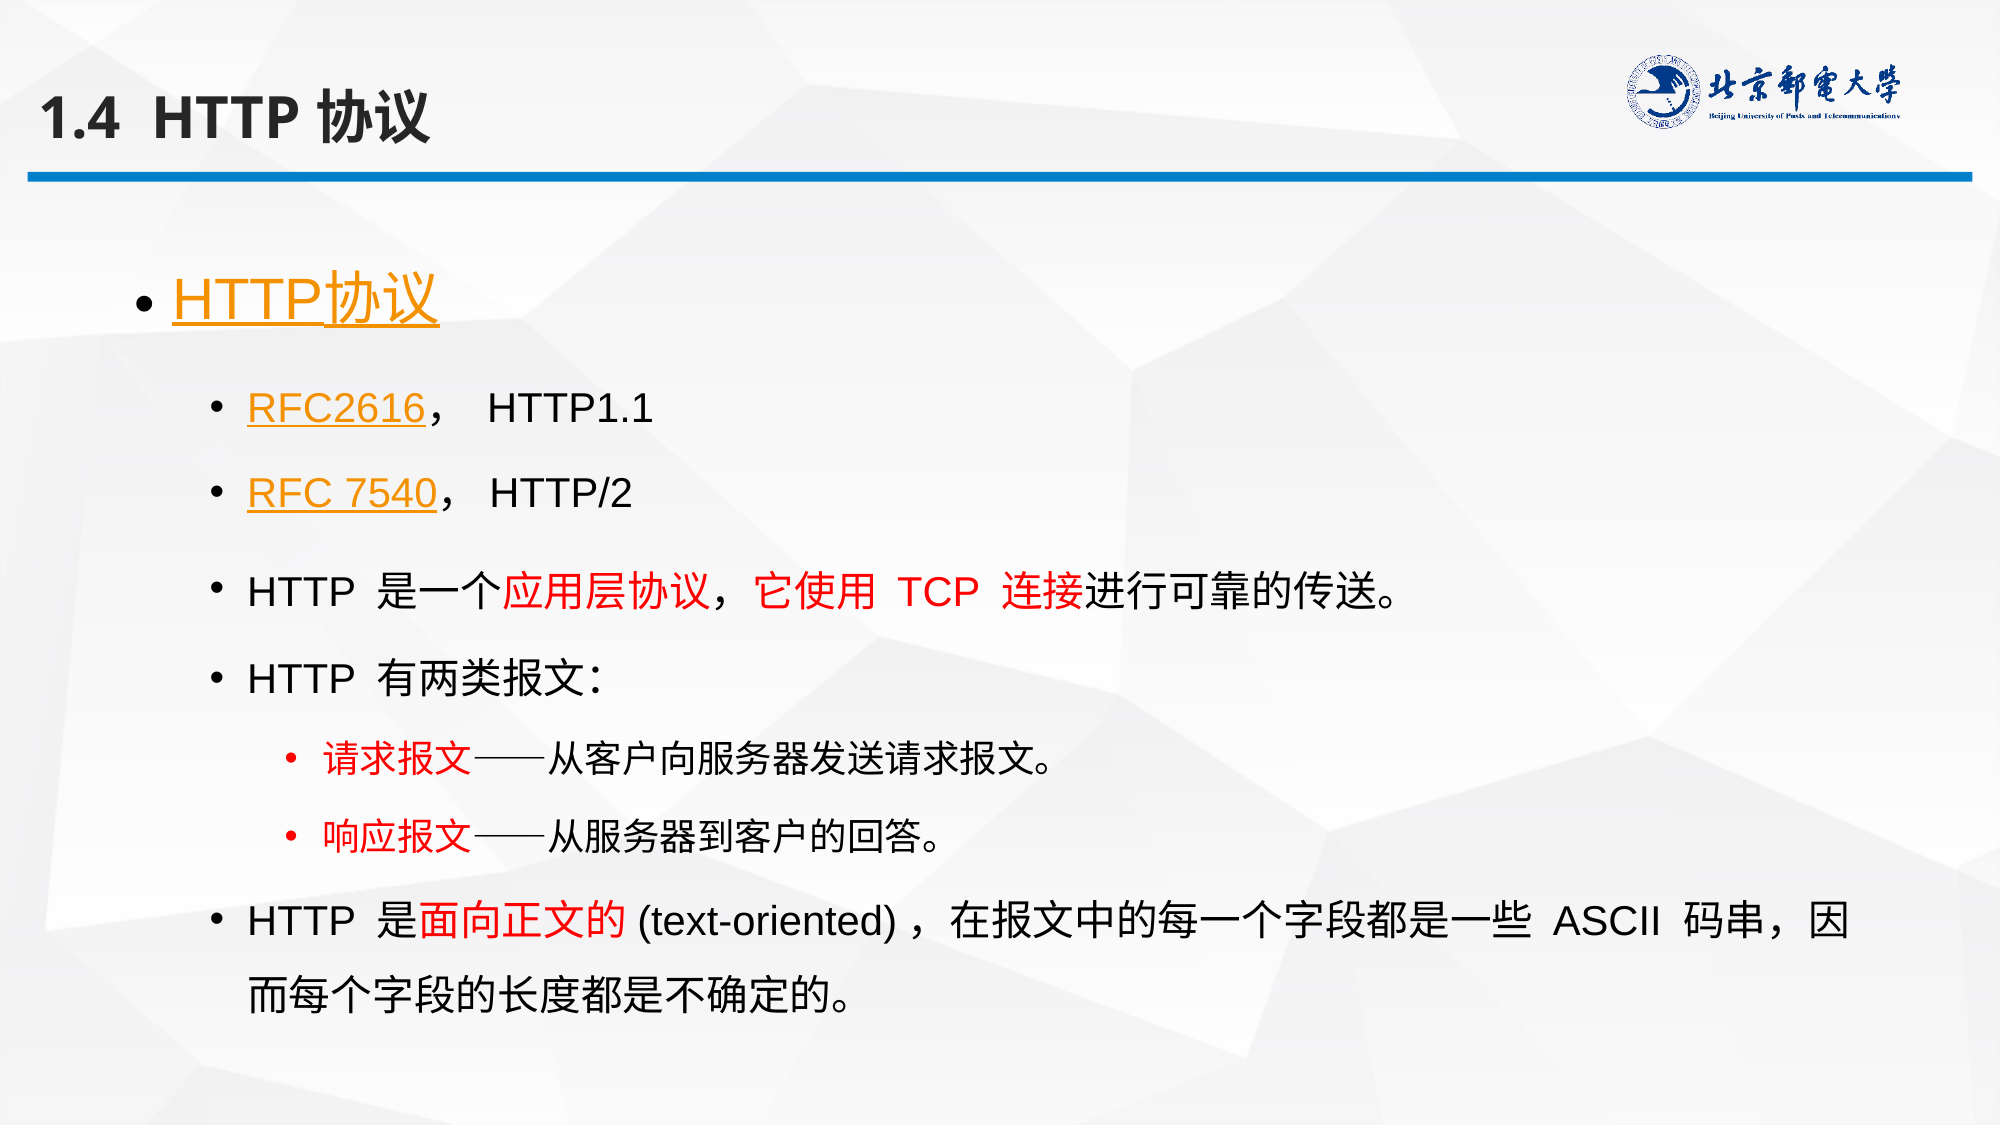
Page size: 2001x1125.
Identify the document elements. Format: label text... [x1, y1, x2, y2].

text_box [26, 171, 1973, 183]
text_box 1.4 HTTP协议 [23, 73, 957, 158]
picture [0, 0, 2000, 1125]
text_box HTTP协议 RFC2616， HTTP1.1 RFC 7540，HTTP/2 HTTP 是一个应用层协议，它使用 TCP 连接进行可靠的传送。 HTTP 有两类报文： 请求报文——从客户向服务器发送请求报文。 响应报文——从服务器到客户的回答。 HTTP 是面向正文的(text-oriented)，在报文中的每一个字段都是一些 ASCII 码串，因而每个字段的长度都是不确定的。 [119, 194, 1887, 1109]
